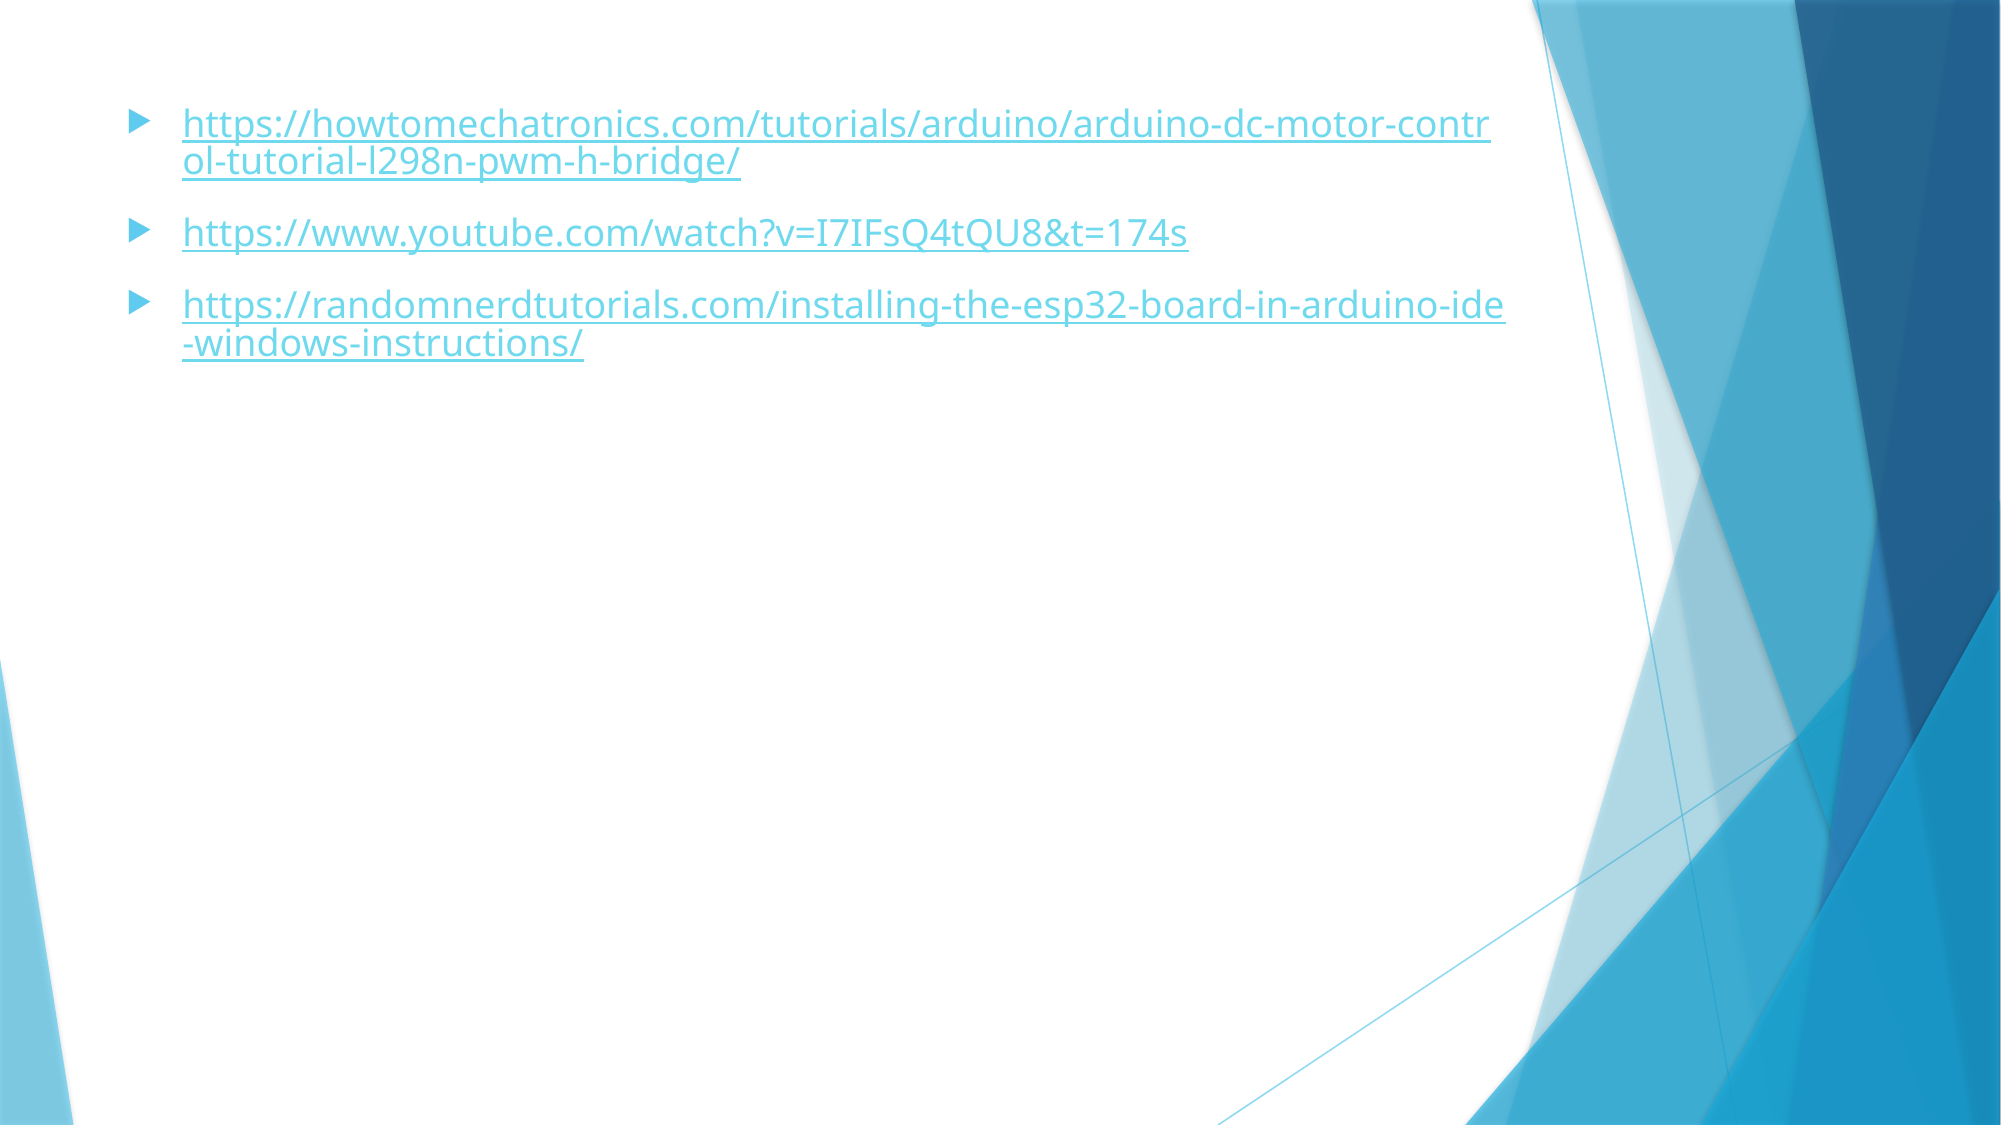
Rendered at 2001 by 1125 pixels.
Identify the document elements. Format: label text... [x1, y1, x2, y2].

list https://howtomechatronics.com/tutorials/arduino/arduino-dc-motor-control-tutorial-l298n-pwm-h-bridge/ https://www.youtube.com/watch?v=I7IFsQ4tQU8&t=174s https://randomnerdtutorials.com/installing-the-esp32-board-in-arduino-ide-windows-instructions/ [111, 92, 1522, 924]
